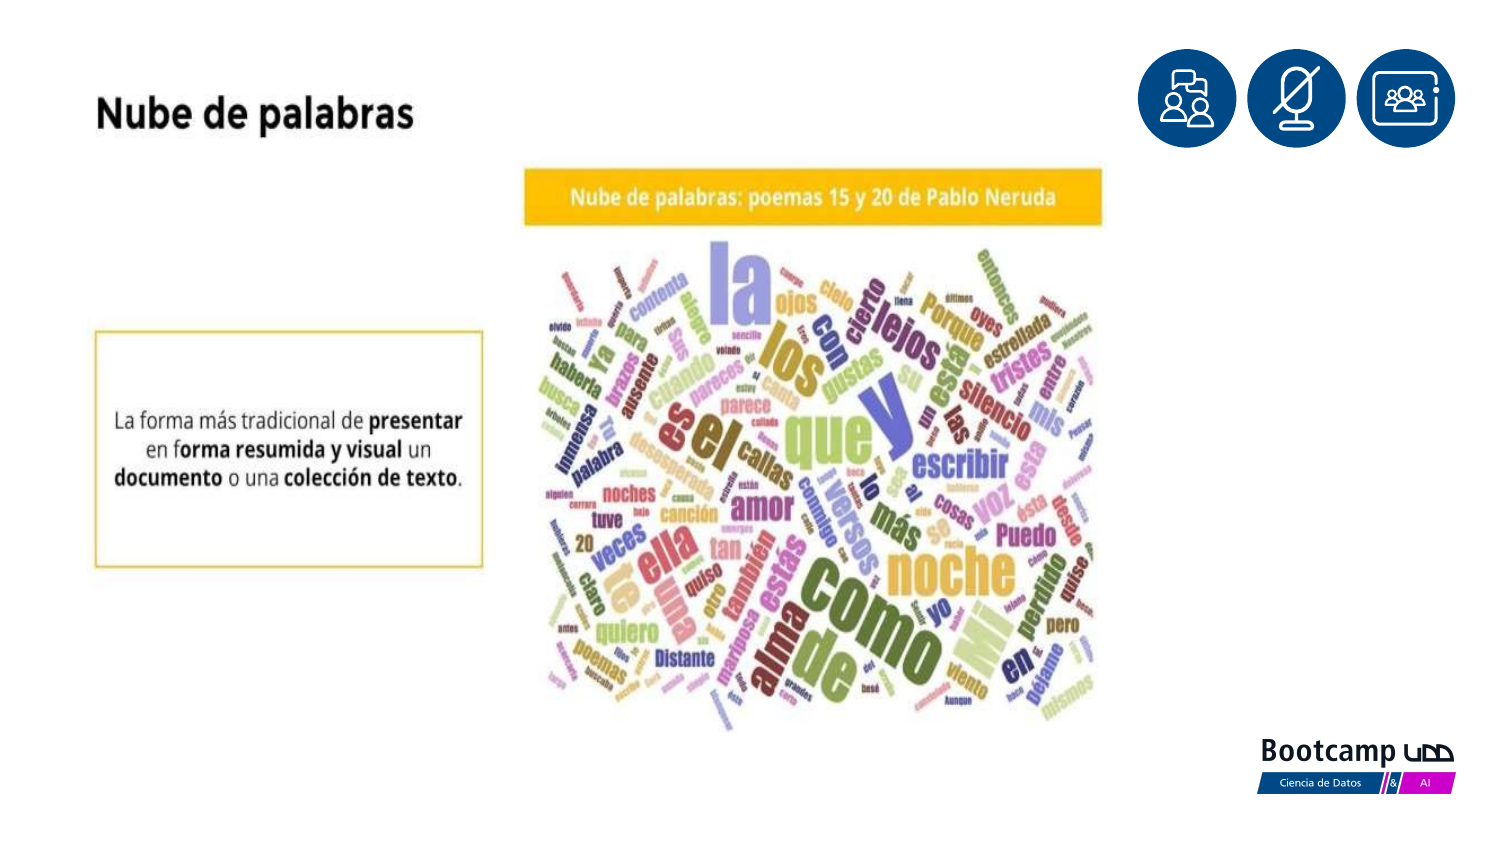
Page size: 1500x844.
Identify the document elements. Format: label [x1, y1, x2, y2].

picture [86, 94, 1107, 734]
picture [1257, 739, 1456, 794]
